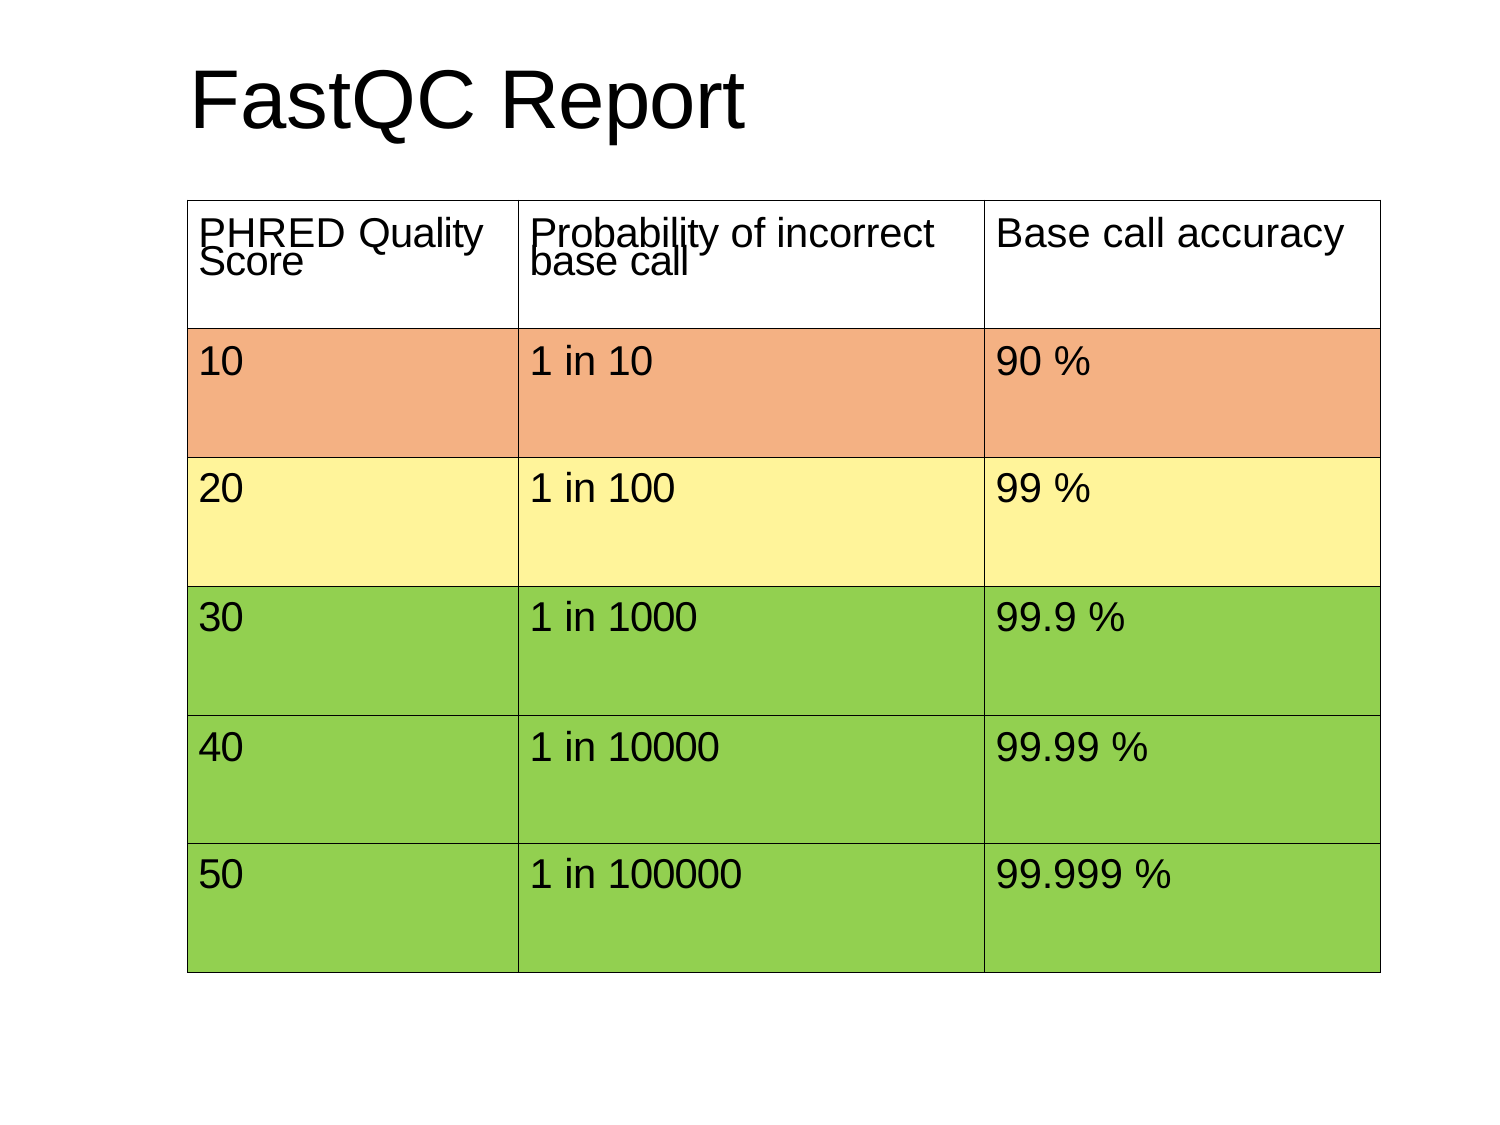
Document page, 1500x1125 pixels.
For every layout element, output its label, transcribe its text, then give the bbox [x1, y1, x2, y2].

table_cell 1 in 1000 [519, 587, 984, 715]
table_cell 1 in 100 [519, 458, 984, 586]
table_cell 1 in 100000 [519, 844, 984, 972]
table_header Probability of incorrect base call [519, 201, 984, 328]
table_header Base call accuracy [985, 201, 1380, 328]
table_cell 1 in 10000 [519, 716, 984, 843]
table_cell 99.99 % [985, 716, 1380, 843]
table_cell 90 % [985, 329, 1380, 457]
title FastQC Report [187, 5, 993, 196]
table_cell 40 [188, 716, 518, 843]
table_cell 20 [188, 458, 518, 586]
table_cell 99 % [985, 458, 1380, 586]
table_cell 10 [188, 329, 518, 457]
table_cell 50 [188, 844, 518, 972]
table_cell 99.9 % [985, 587, 1380, 715]
table_cell 99.999 % [985, 844, 1380, 972]
table_header PHRED Quality Score [188, 201, 518, 328]
table_cell 30 [188, 587, 518, 715]
table_cell 1 in 10 [519, 329, 984, 457]
